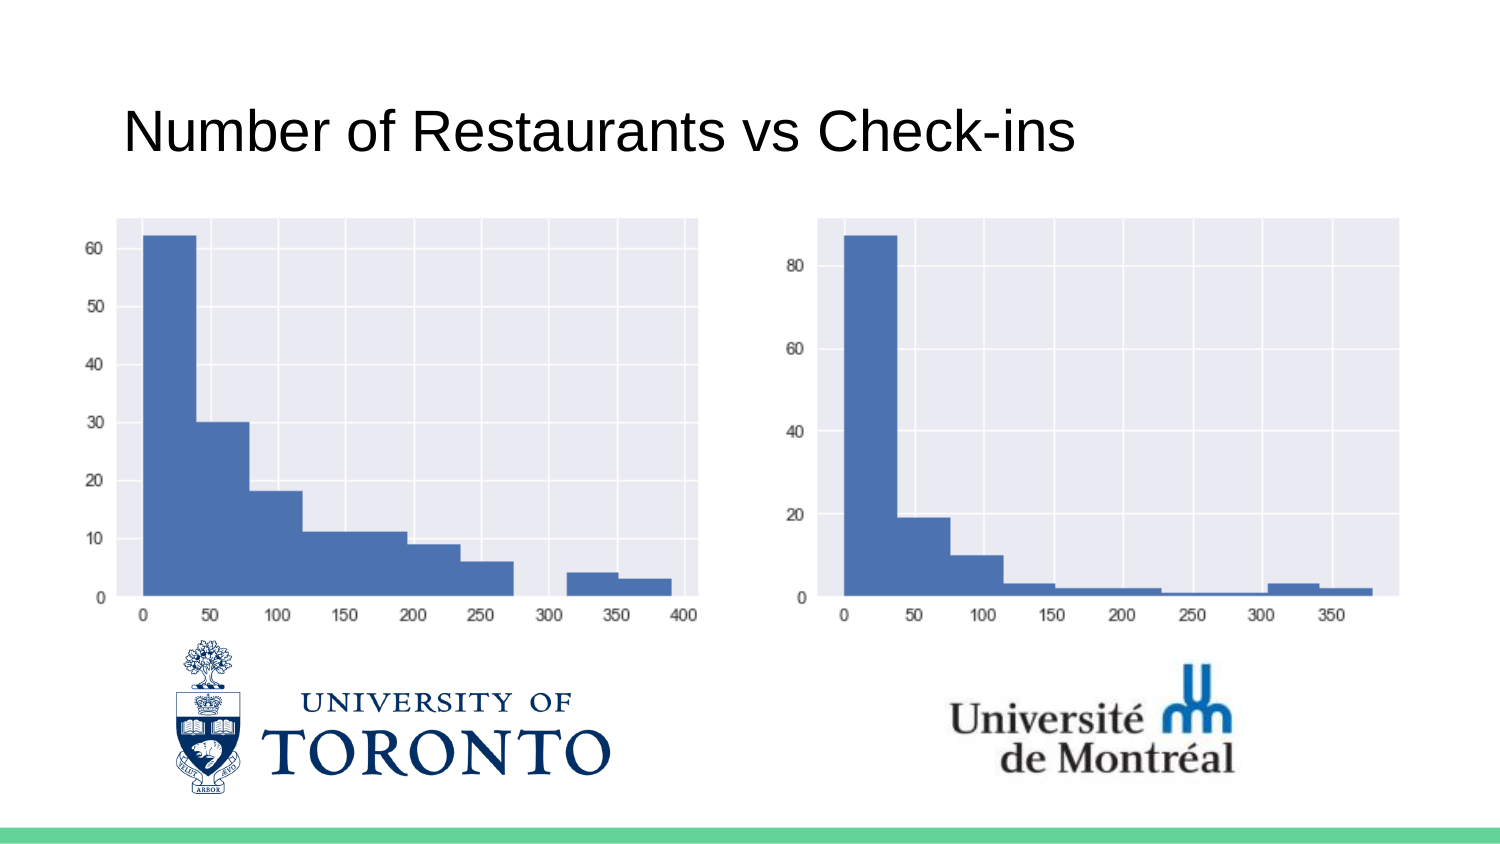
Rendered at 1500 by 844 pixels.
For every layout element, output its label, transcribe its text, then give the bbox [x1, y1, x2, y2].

picture [774, 206, 1412, 637]
picture [944, 658, 1242, 793]
picture [73, 206, 712, 801]
text_box Number of Restaurants vs Check-ins [108, 77, 1392, 161]
